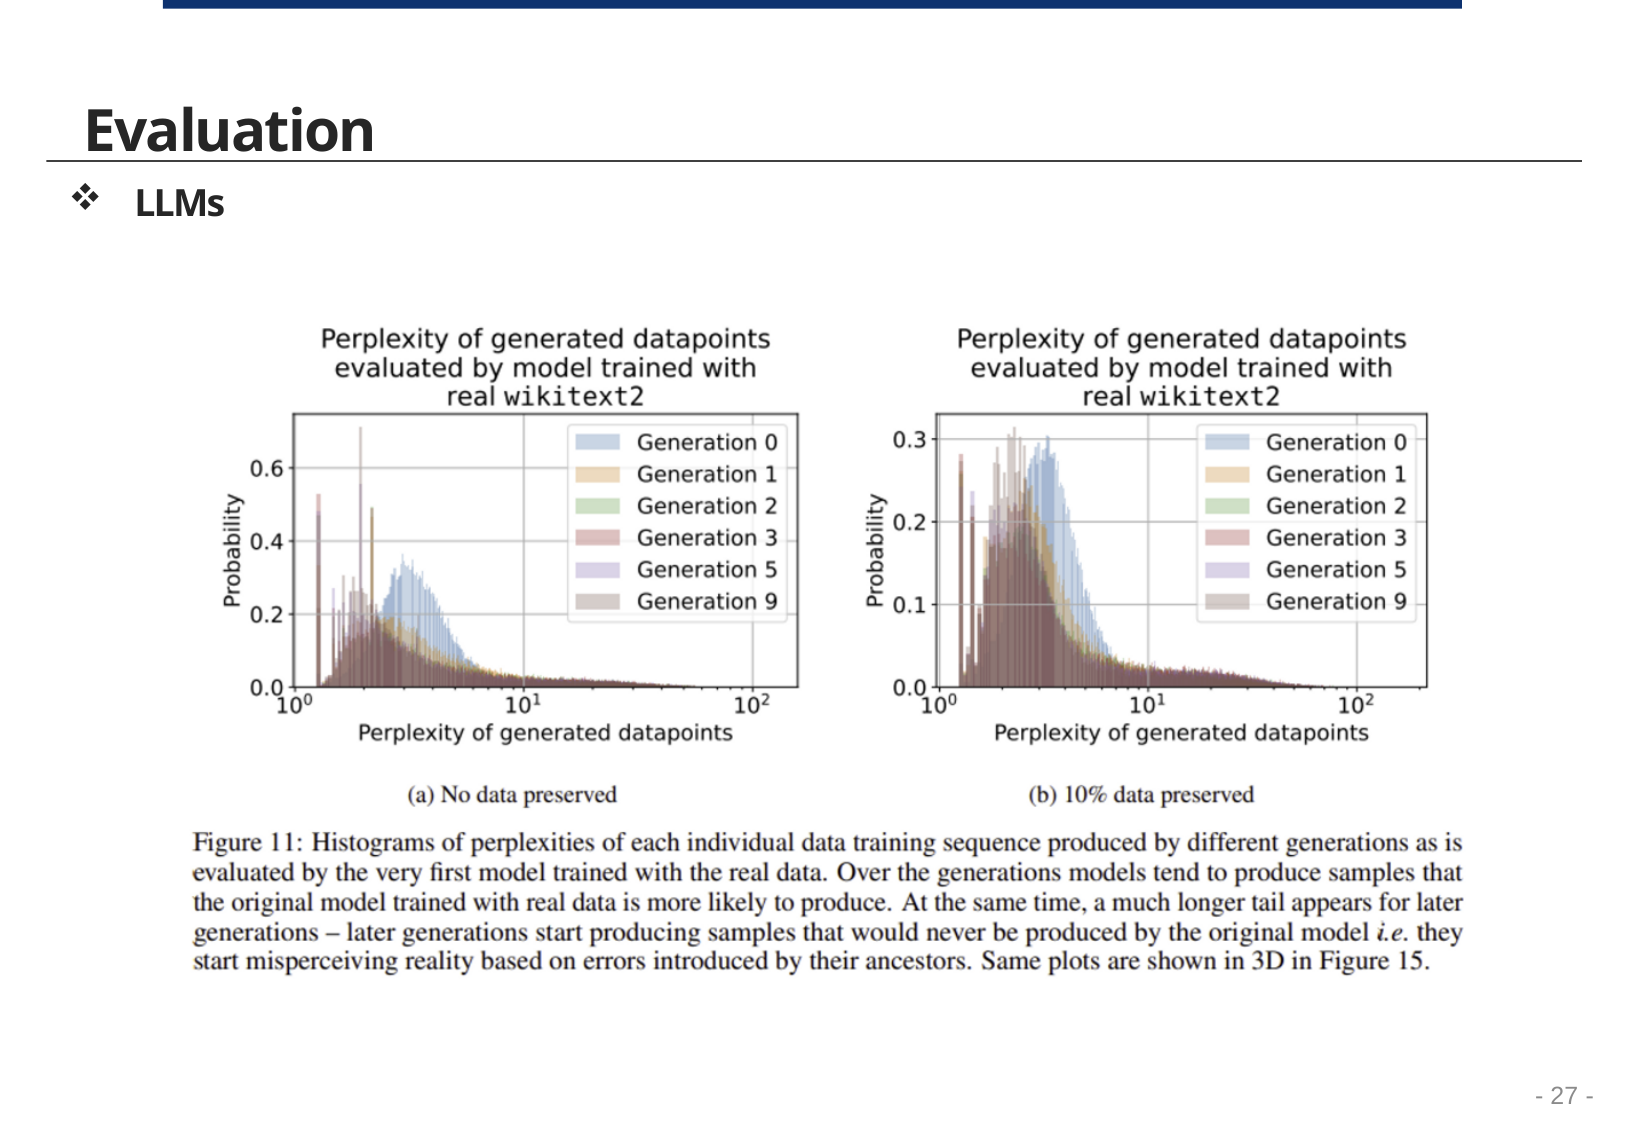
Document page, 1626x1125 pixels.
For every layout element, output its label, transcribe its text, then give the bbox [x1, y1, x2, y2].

slide_number - 27 - [1243, 1064, 1609, 1125]
text_box LLMs [53, 104, 1388, 232]
picture [145, 311, 1480, 989]
text_box Evaluation [68, 50, 1609, 171]
